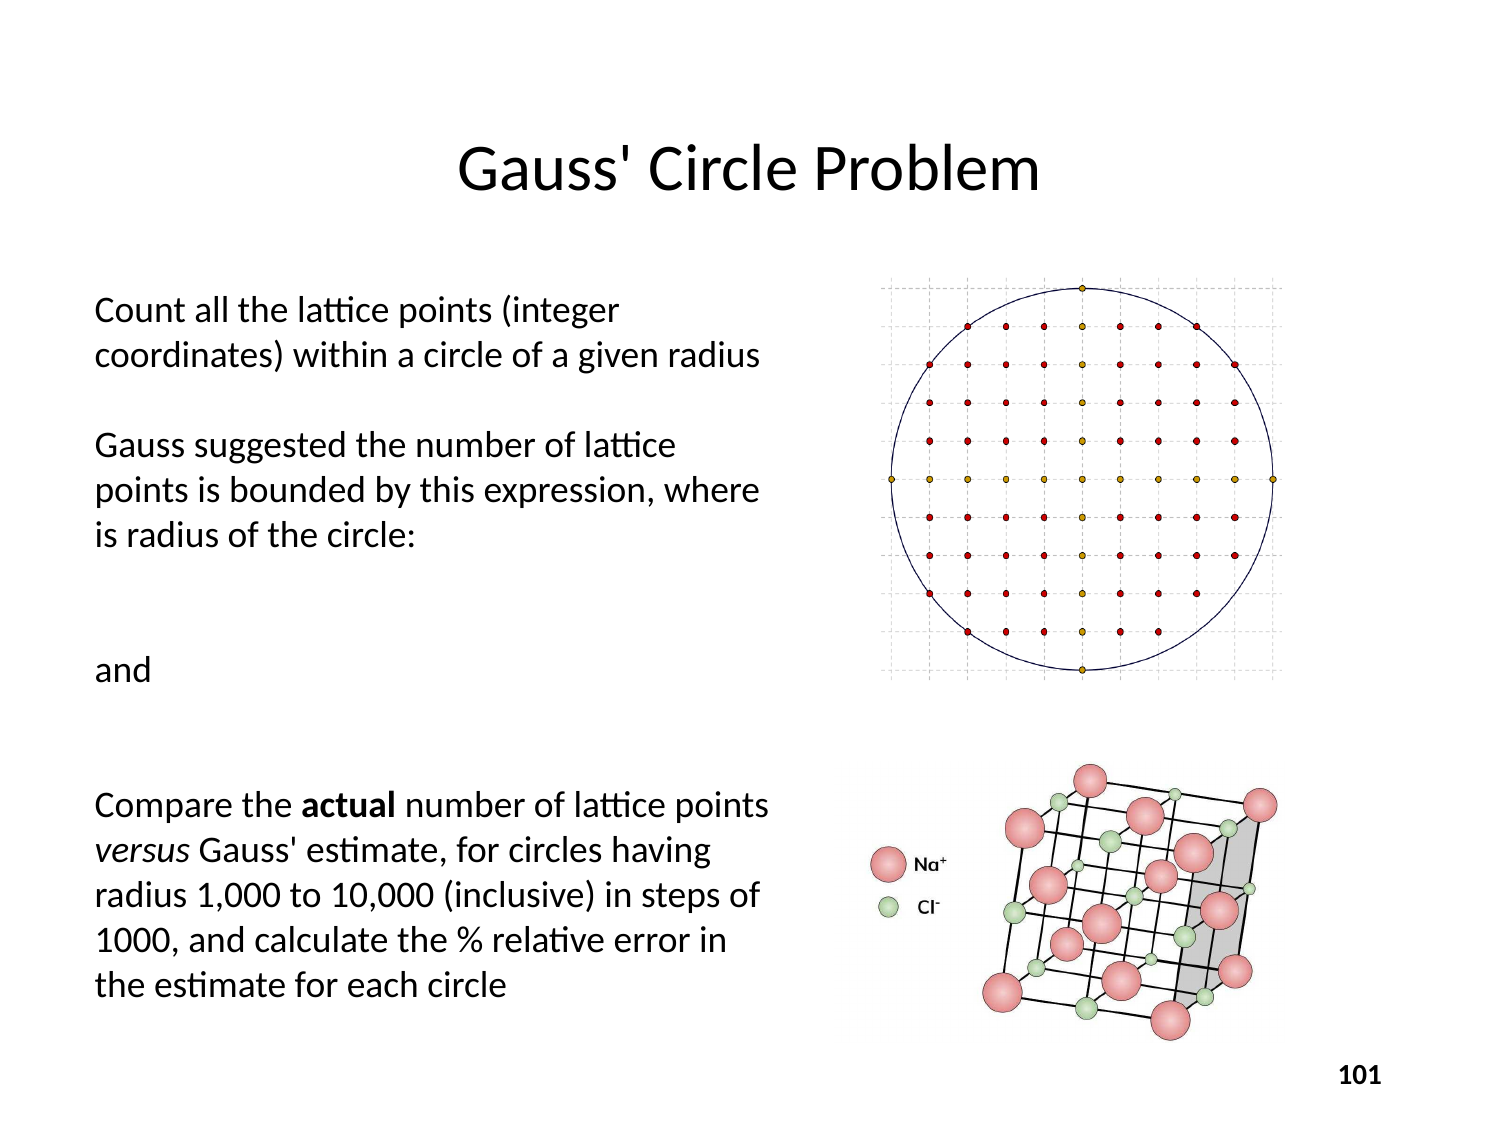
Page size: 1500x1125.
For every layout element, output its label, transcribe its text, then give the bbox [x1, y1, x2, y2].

picture [834, 761, 1285, 1043]
title Gauss' Circle Problem [103, 59, 1397, 278]
slide_number 101 [1059, 1042, 1397, 1103]
picture [881, 277, 1282, 681]
